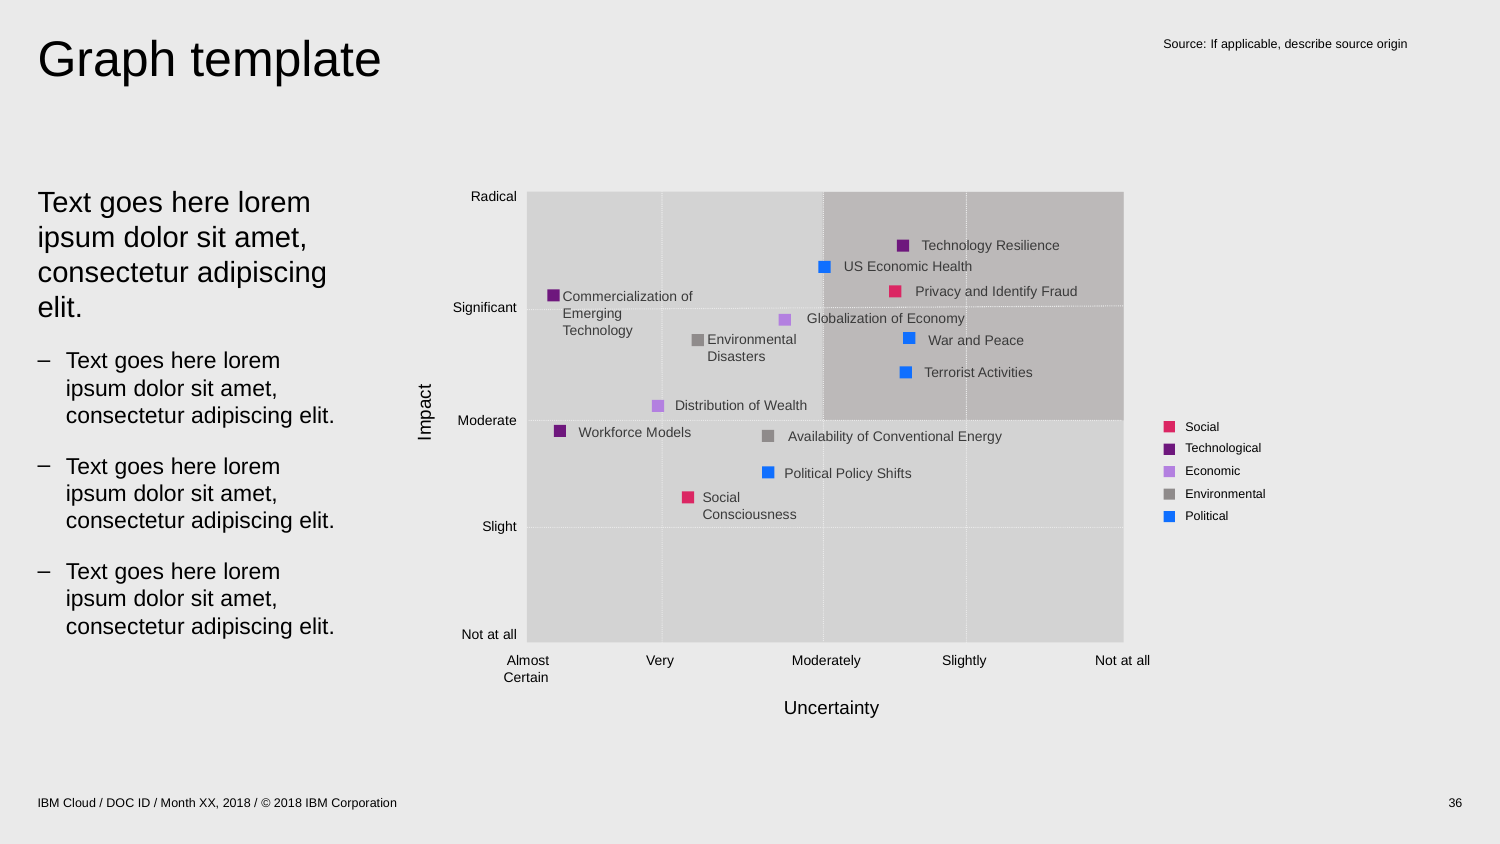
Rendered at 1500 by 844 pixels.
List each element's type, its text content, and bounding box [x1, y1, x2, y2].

text_box Source: If applicable, describe source origin [1148, 30, 1463, 110]
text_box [400, 181, 1174, 730]
slide_number 36 [1125, 791, 1463, 815]
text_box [1145, 408, 1284, 536]
footer IBM Cloud / DOC ID / Month XX, 2018 / © 2018 IBM Corporation [37, 791, 1088, 815]
title Graph template [37, 33, 713, 180]
list Text goes here lorem ipsum dolor sit amet, consectetur adipiscing elit. Text goes here lorem ipsum dolor sit amet, consectetur adipiscing elit. Text goes here lorem ipsum dolor sit amet, consectetur adipiscing elit. Text goes here lorem ipsum dolor sit amet, consectetur adipiscing elit. [37, 183, 338, 750]
